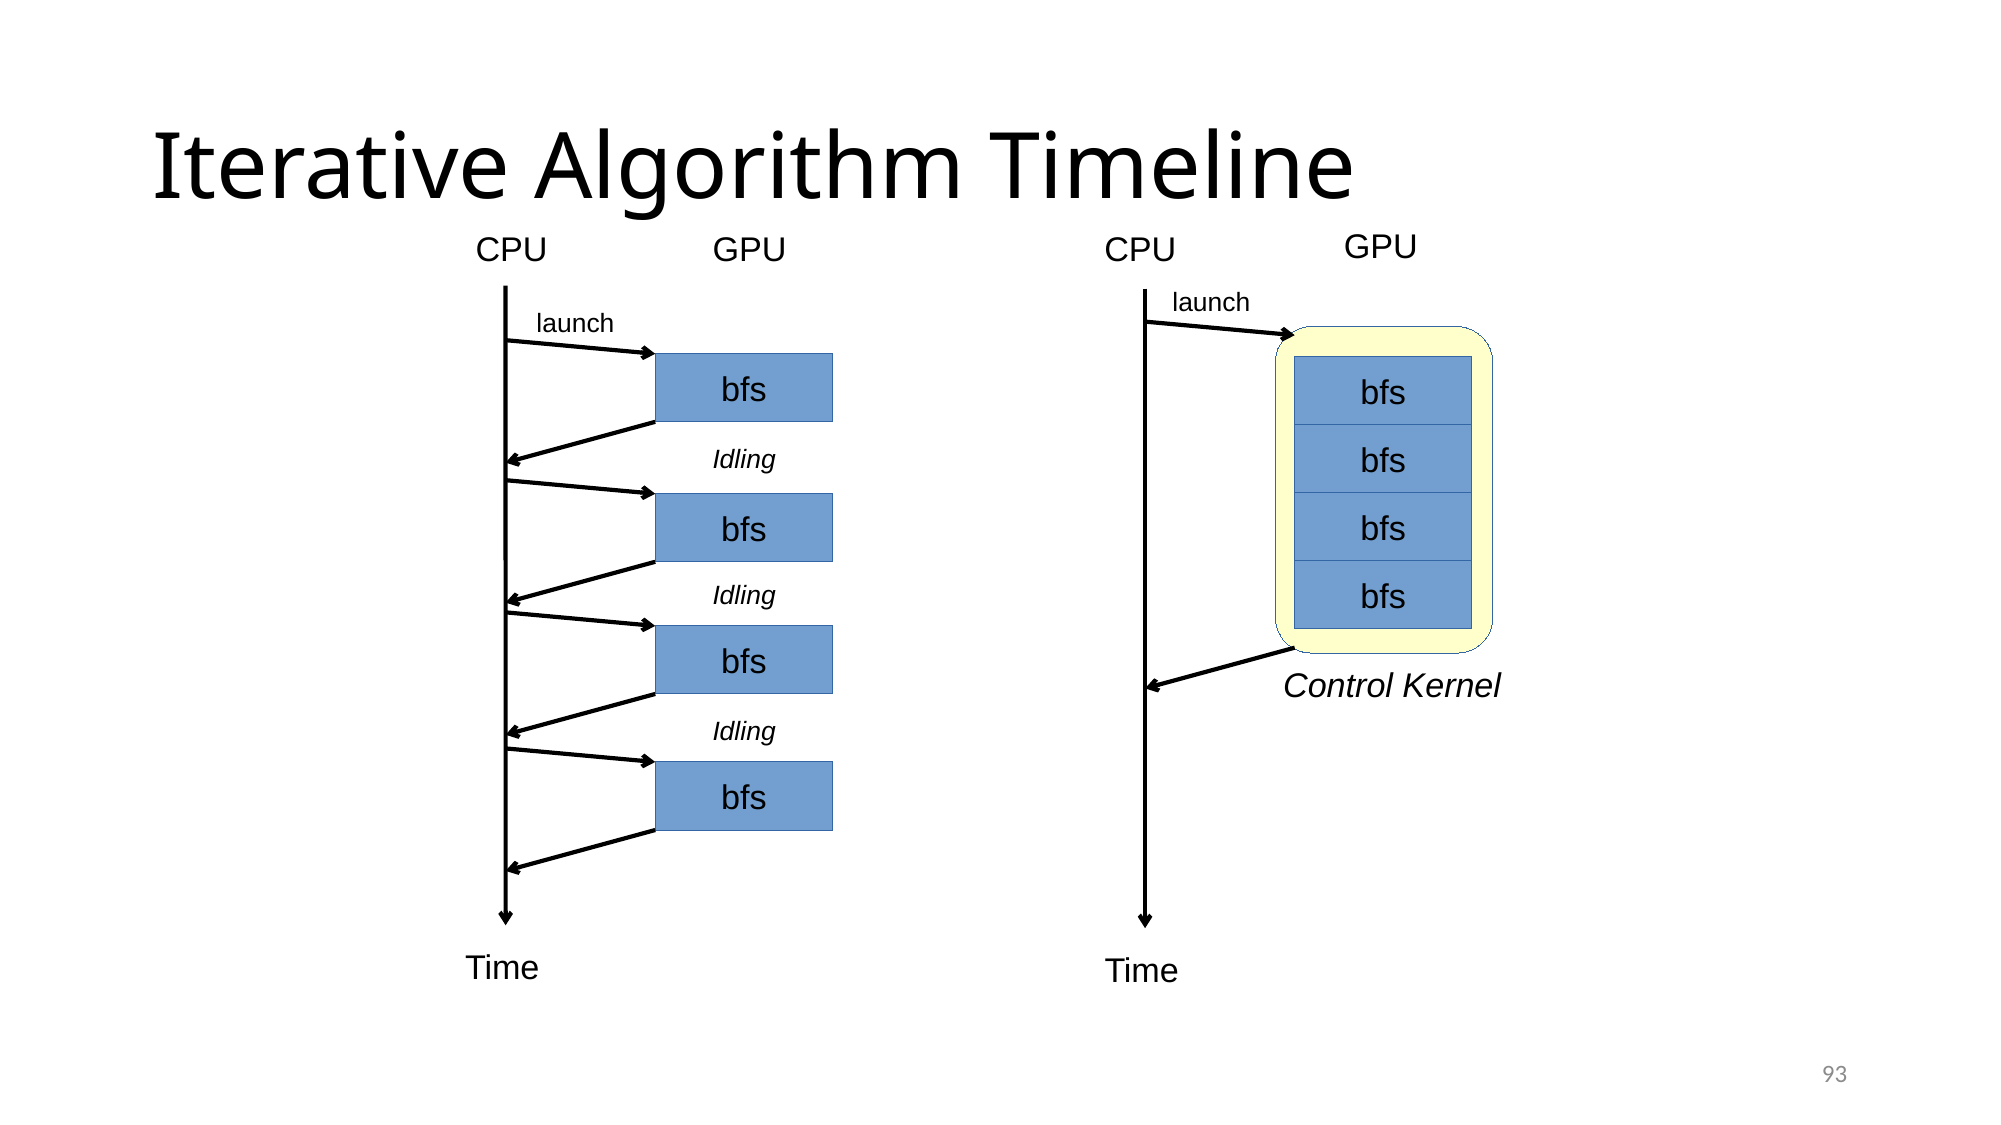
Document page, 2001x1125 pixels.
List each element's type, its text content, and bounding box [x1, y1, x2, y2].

text_box bfs [1294, 560, 1472, 629]
text_box GPU [1330, 217, 1432, 272]
text_box [1275, 326, 1493, 654]
text_box CPU [1091, 220, 1190, 275]
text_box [505, 340, 833, 463]
text_box Idling [699, 735, 790, 748]
text_box launch [523, 299, 629, 340]
text_box [498, 872, 513, 926]
text_box launch [1158, 278, 1265, 324]
text_box [1137, 689, 1153, 929]
text_box GPU [699, 220, 801, 275]
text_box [505, 480, 833, 603]
text_box CPU [462, 220, 561, 275]
text_box Time [451, 938, 553, 994]
slide_number 93 [1412, 1042, 1863, 1103]
text_box bfs [1294, 356, 1472, 424]
text_box Time [1091, 941, 1193, 996]
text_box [505, 612, 833, 735]
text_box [505, 748, 833, 871]
text_box Idling [699, 463, 790, 480]
text_box bfs [1294, 424, 1472, 492]
text_box Control Kernel [1269, 656, 1515, 711]
text_box bfs [1294, 492, 1472, 560]
text_box Idling [699, 603, 790, 612]
title Iterative Algorithm Timeline [137, 67, 1863, 271]
text_box [1145, 647, 1295, 692]
